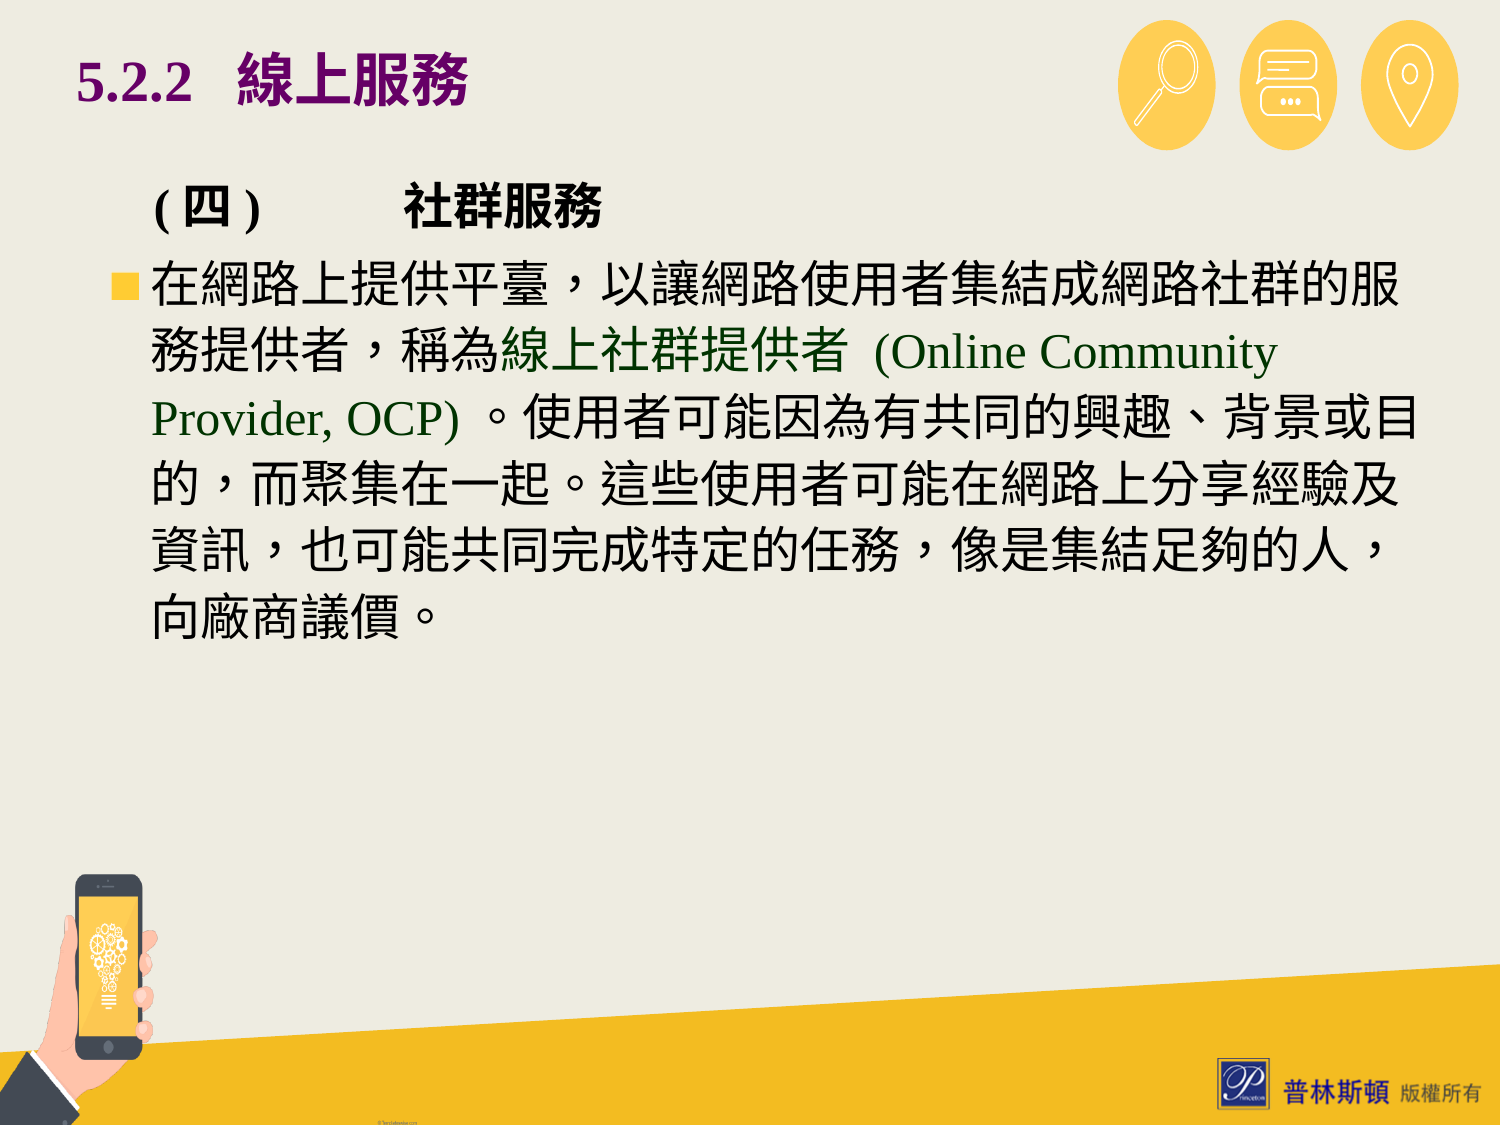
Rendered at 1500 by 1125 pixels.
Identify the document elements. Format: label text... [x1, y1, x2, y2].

list (四) 社群服務 在網路上提供平臺，以讓網路使用者集結成網路社群的服務提供者，稱為線上社群提供者 (Online Community Provider, OCP)。使用者可能因為有共同的興趣、背景或目的，而聚集在一起。這些使用者可能在網路上分享經驗及資訊，也可能共同完成特定的任務，像是集結足夠的人，向廠商議價。 [76, 160, 1459, 1059]
title 5.2.2 線上服務 [76, 19, 1459, 114]
picture [103, 264, 139, 300]
picture [0, 811, 420, 1125]
picture [1217, 1058, 1500, 1125]
